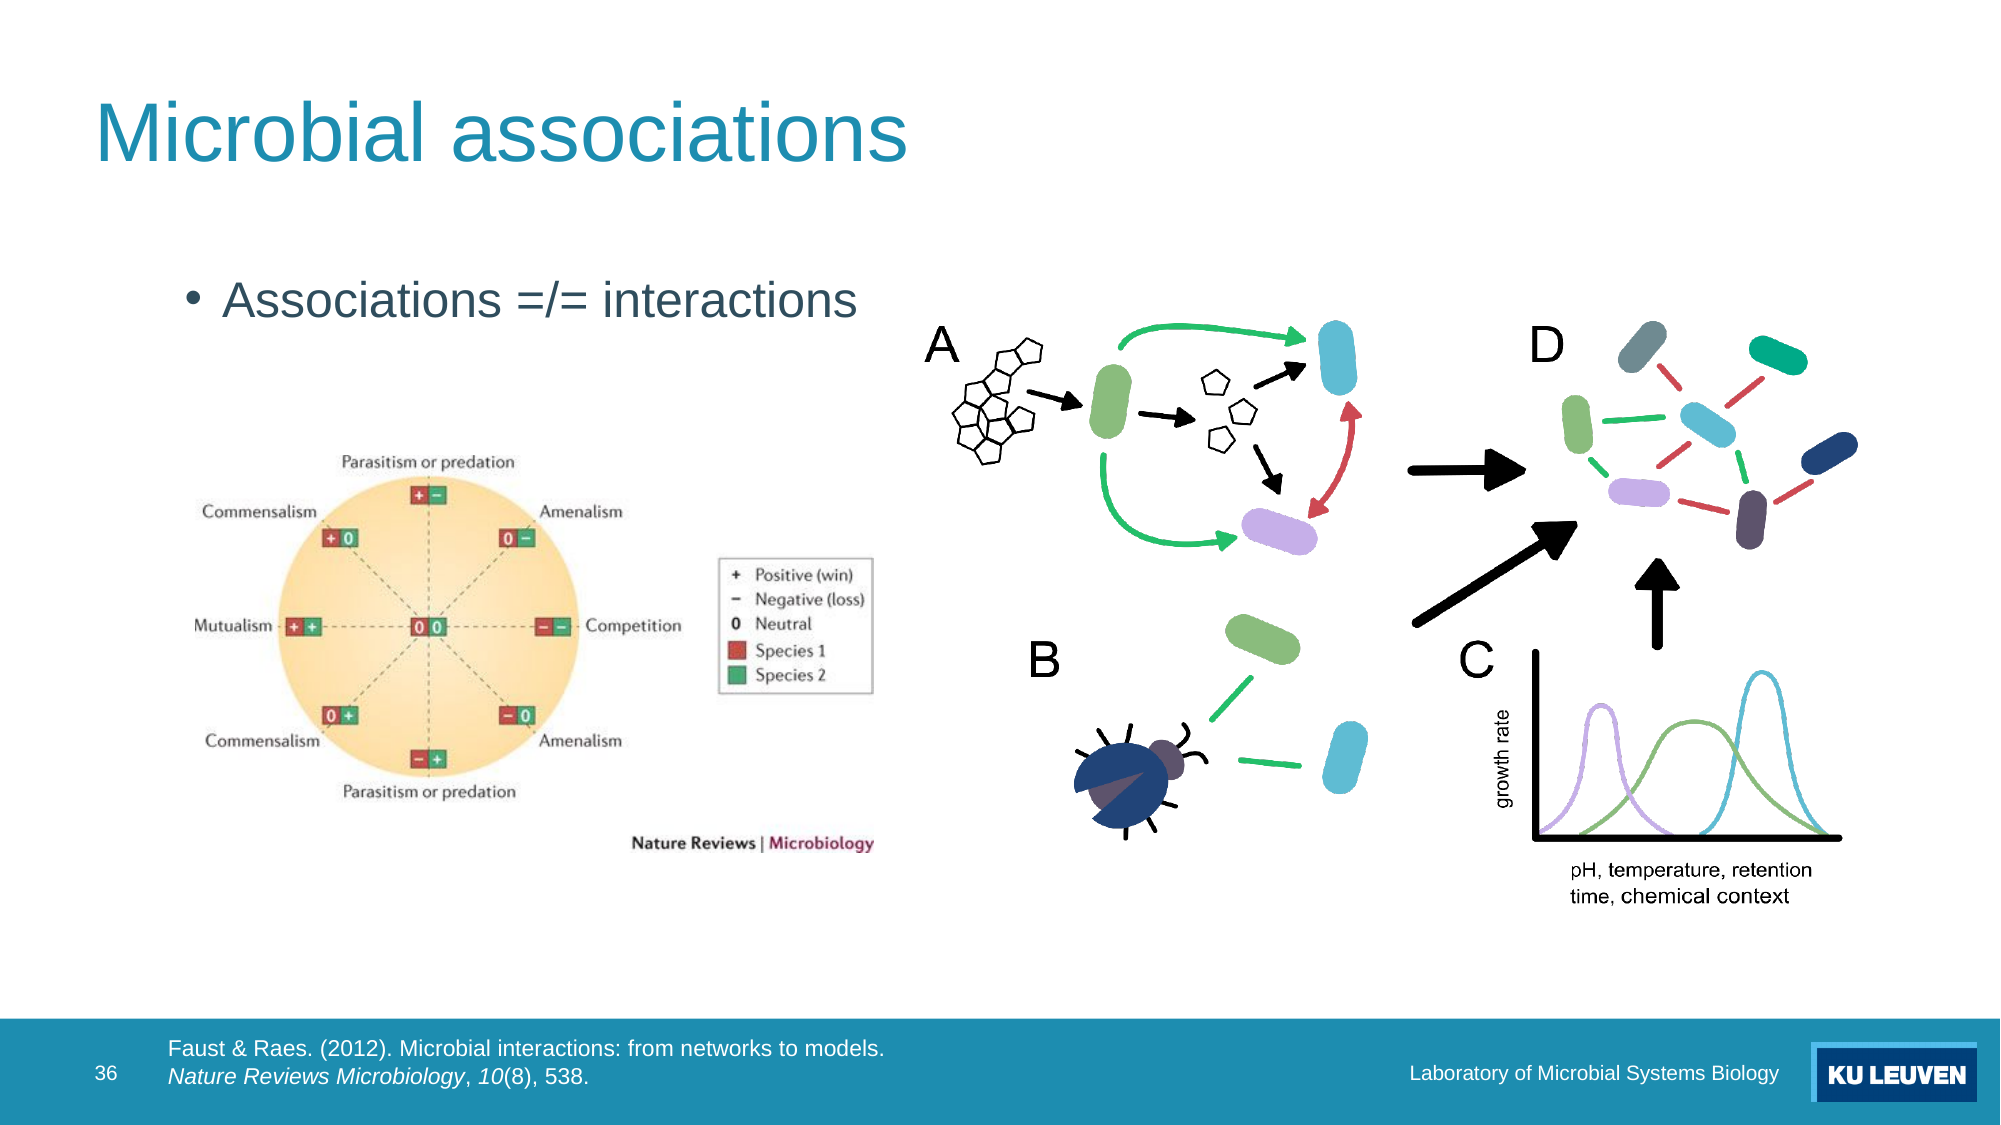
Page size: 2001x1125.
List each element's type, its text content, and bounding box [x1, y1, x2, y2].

picture [1811, 1042, 1977, 1102]
picture [195, 455, 874, 853]
title Microbial associations [94, 33, 1906, 223]
text_box Faust & Raes. (2012). Microbial interactions: from networks to models. Nature Reviews Microbiology, 10(8), 538. [153, 1026, 977, 1097]
list Associations =/= interactions [169, 259, 1981, 993]
picture [912, 295, 1901, 933]
footer Laboratory of Microbial Systems Biology [989, 1018, 1809, 1125]
slide_number 36 [94, 1018, 201, 1125]
